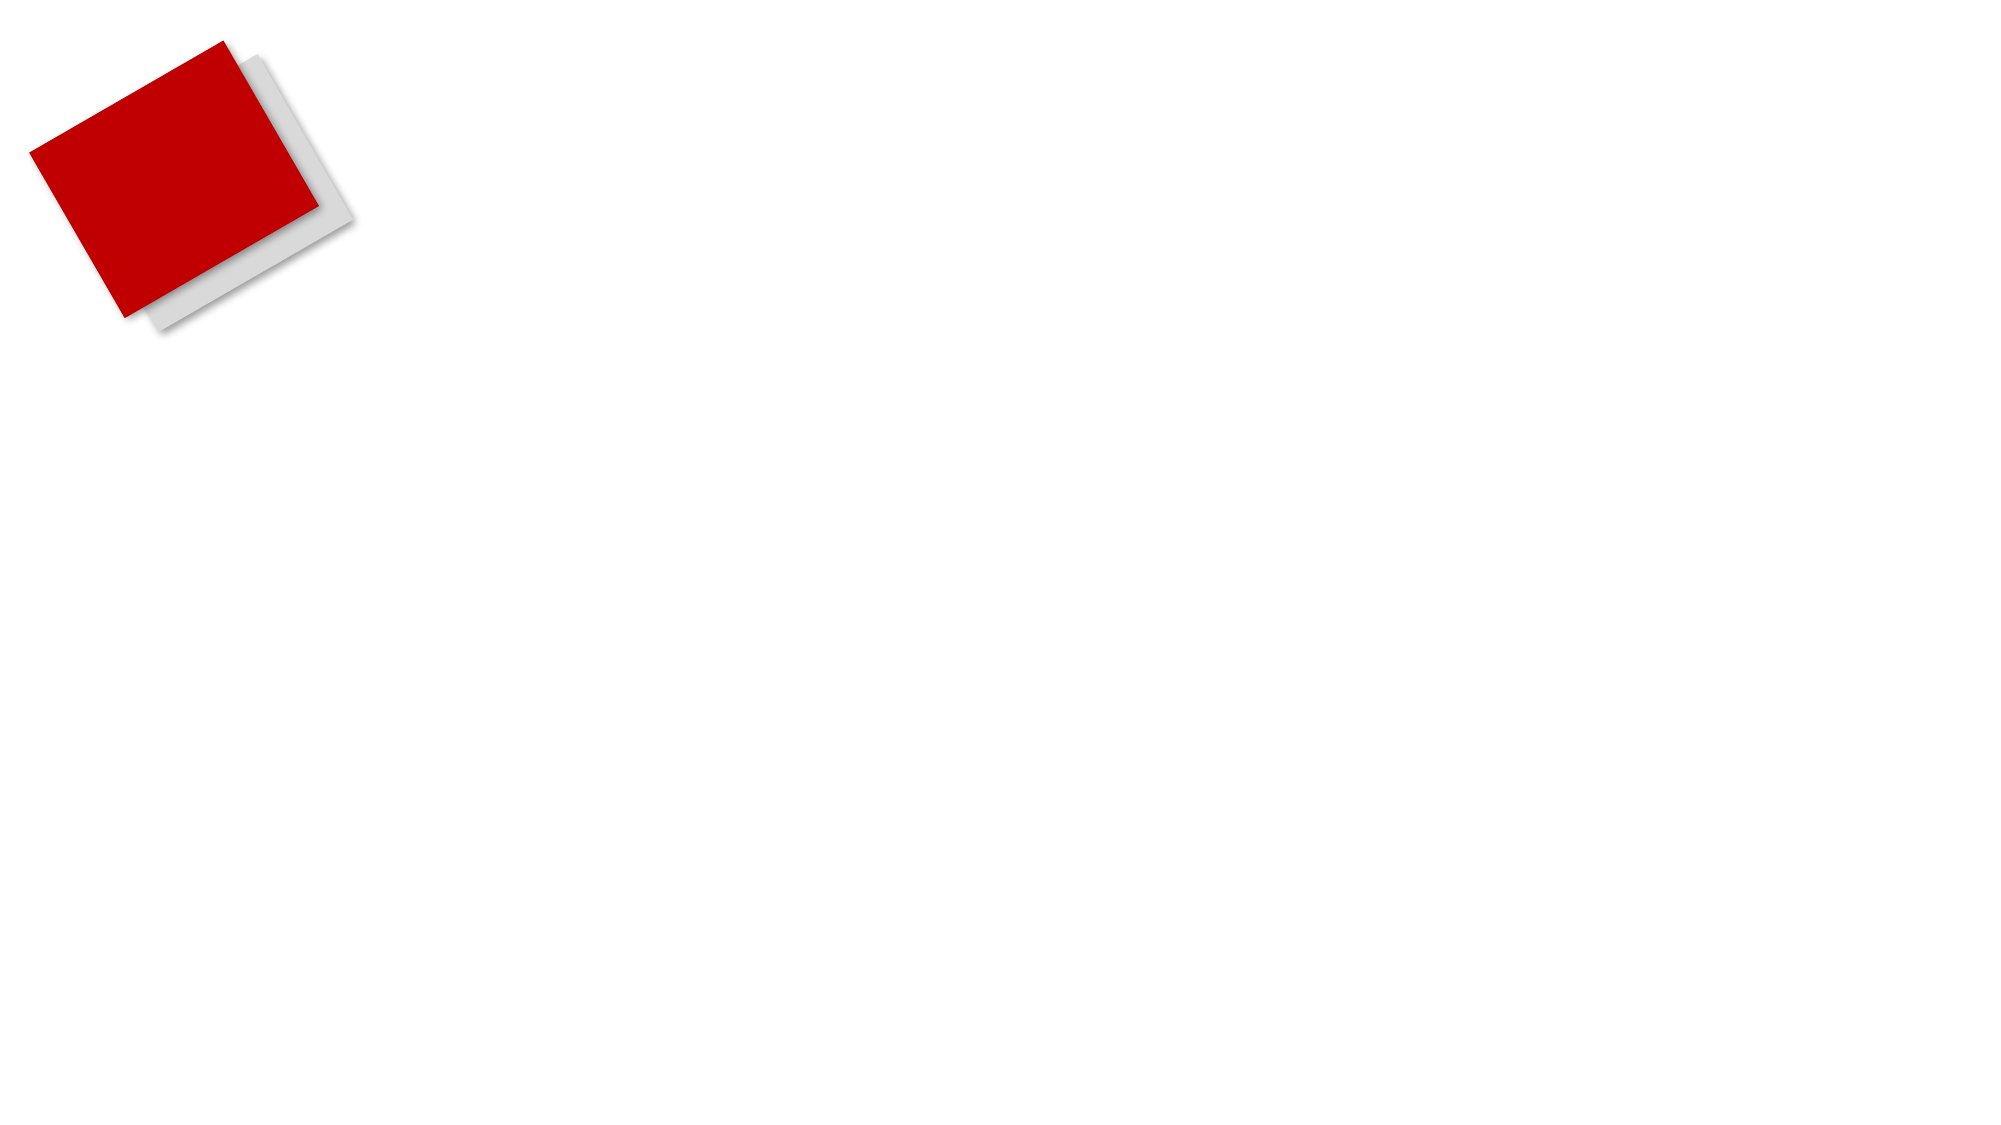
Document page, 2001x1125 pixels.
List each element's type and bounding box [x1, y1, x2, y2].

text_box [61, 83, 321, 289]
